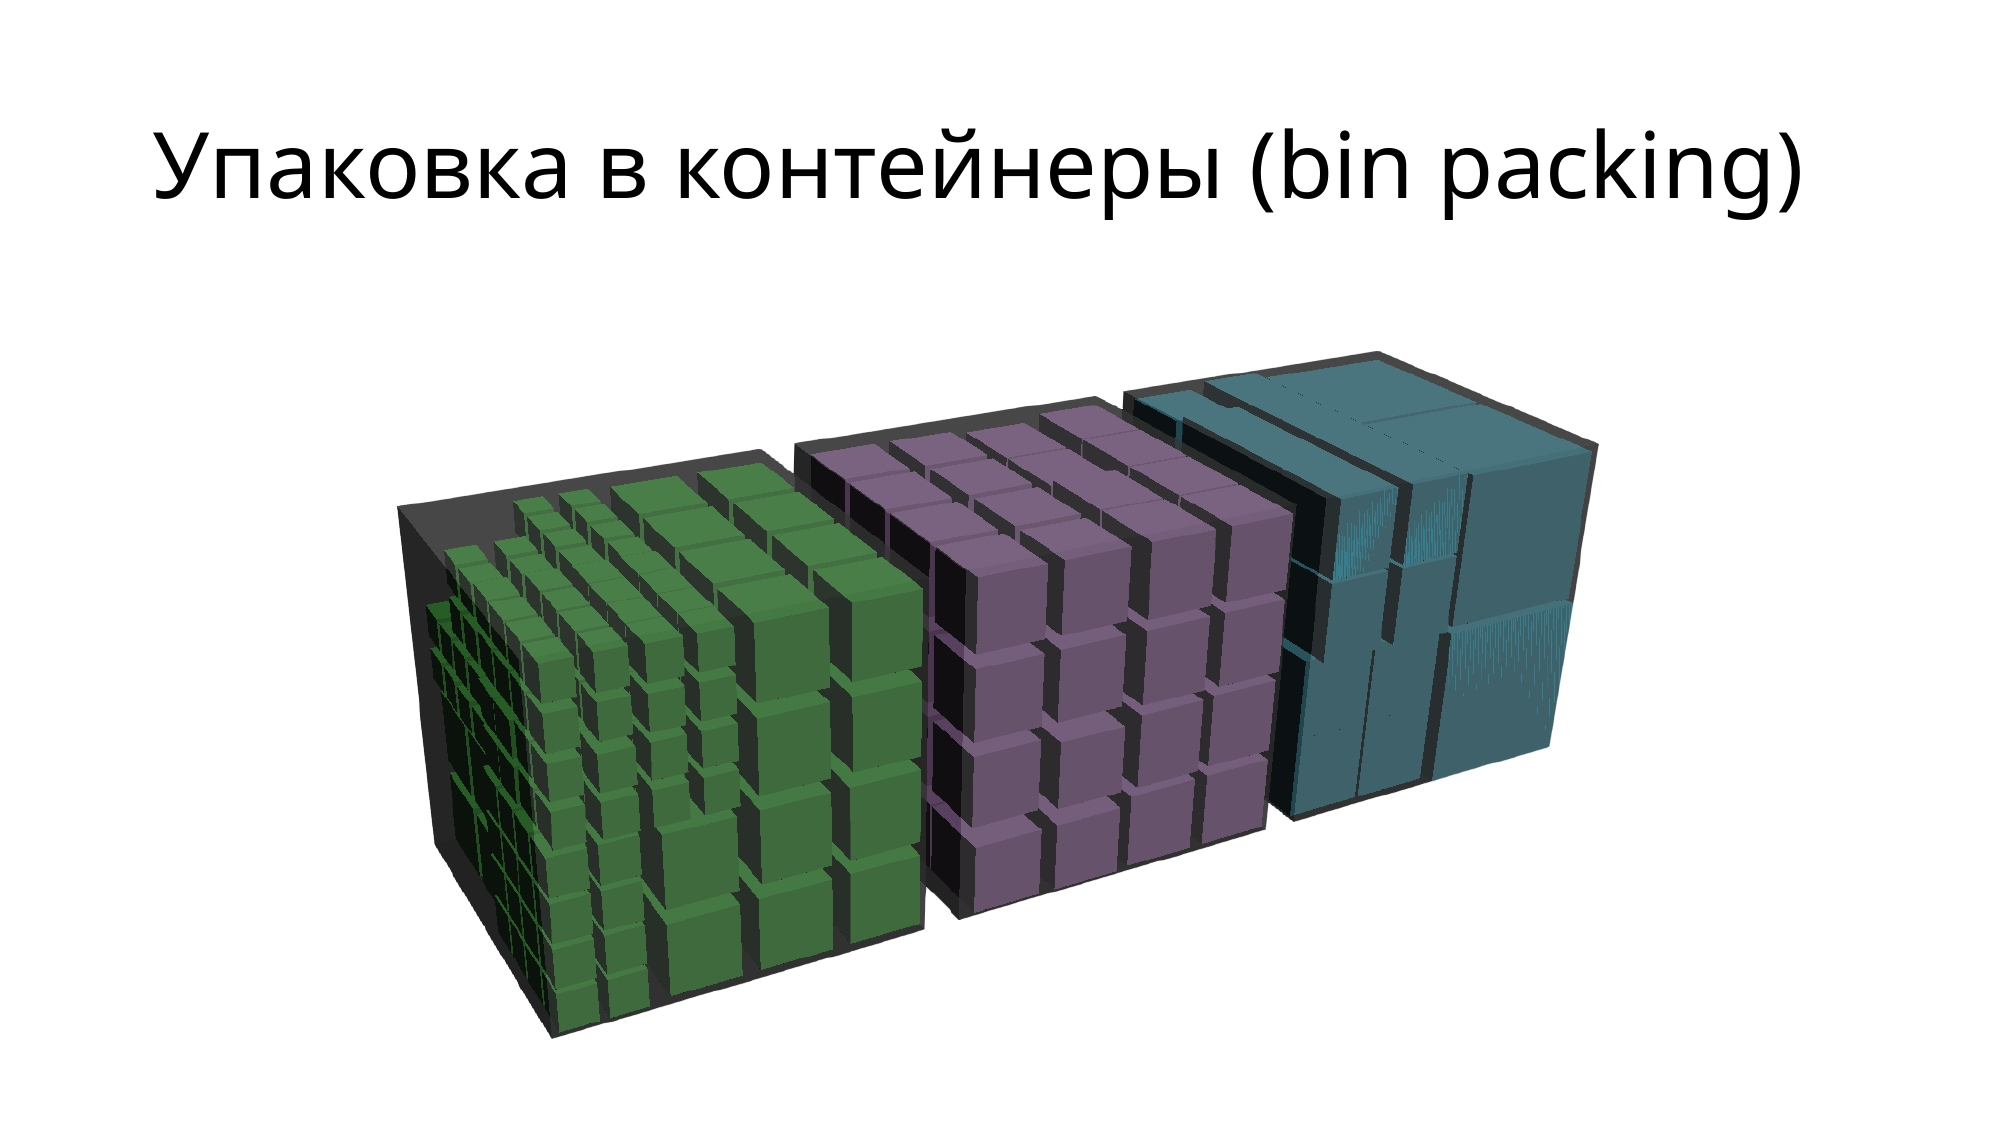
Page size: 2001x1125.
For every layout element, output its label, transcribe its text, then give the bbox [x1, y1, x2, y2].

title Упаковка в контейнеры (bin packing) [137, 59, 1863, 278]
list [386, 341, 1614, 1055]
